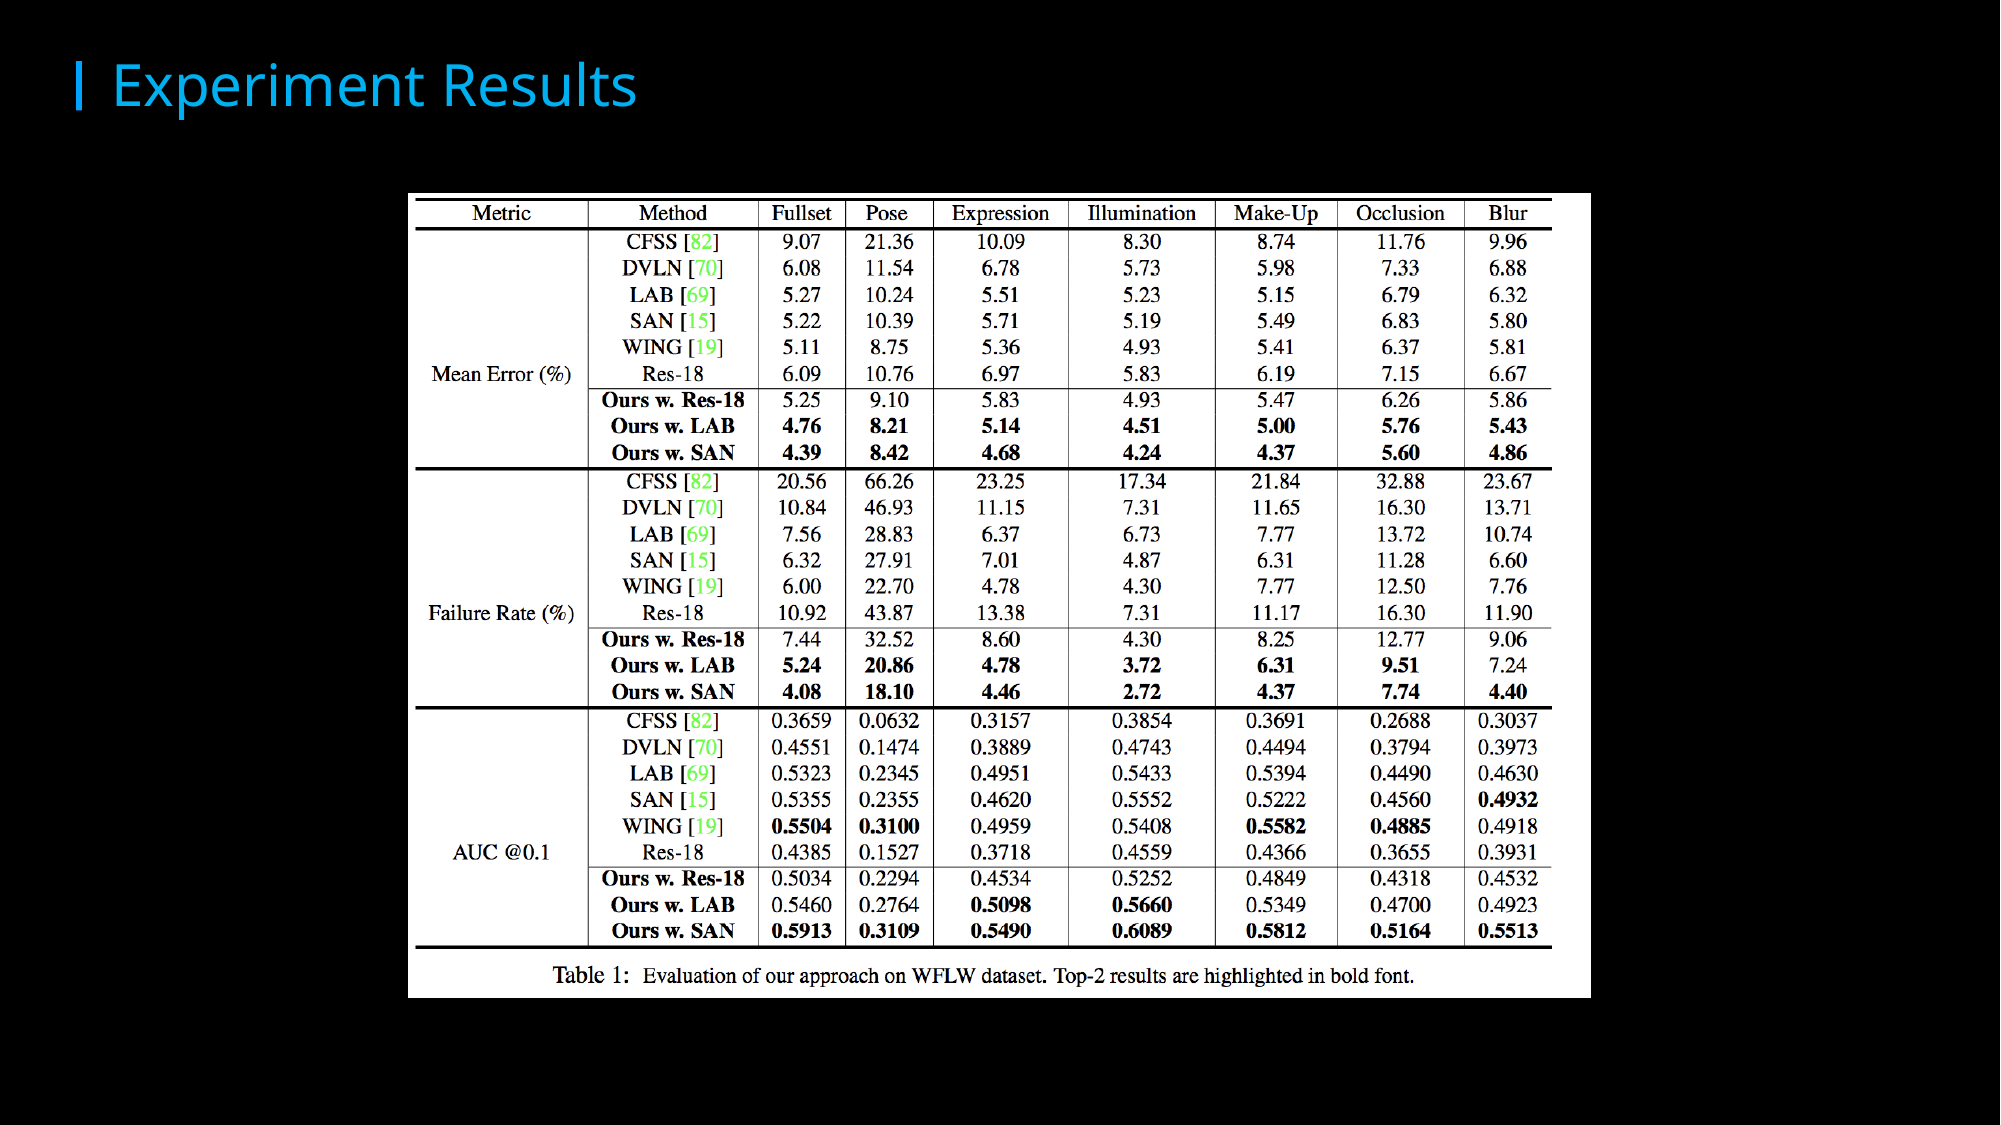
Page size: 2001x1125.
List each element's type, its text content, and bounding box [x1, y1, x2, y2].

picture [408, 193, 1591, 998]
title Experiment Results [96, 48, 1898, 128]
